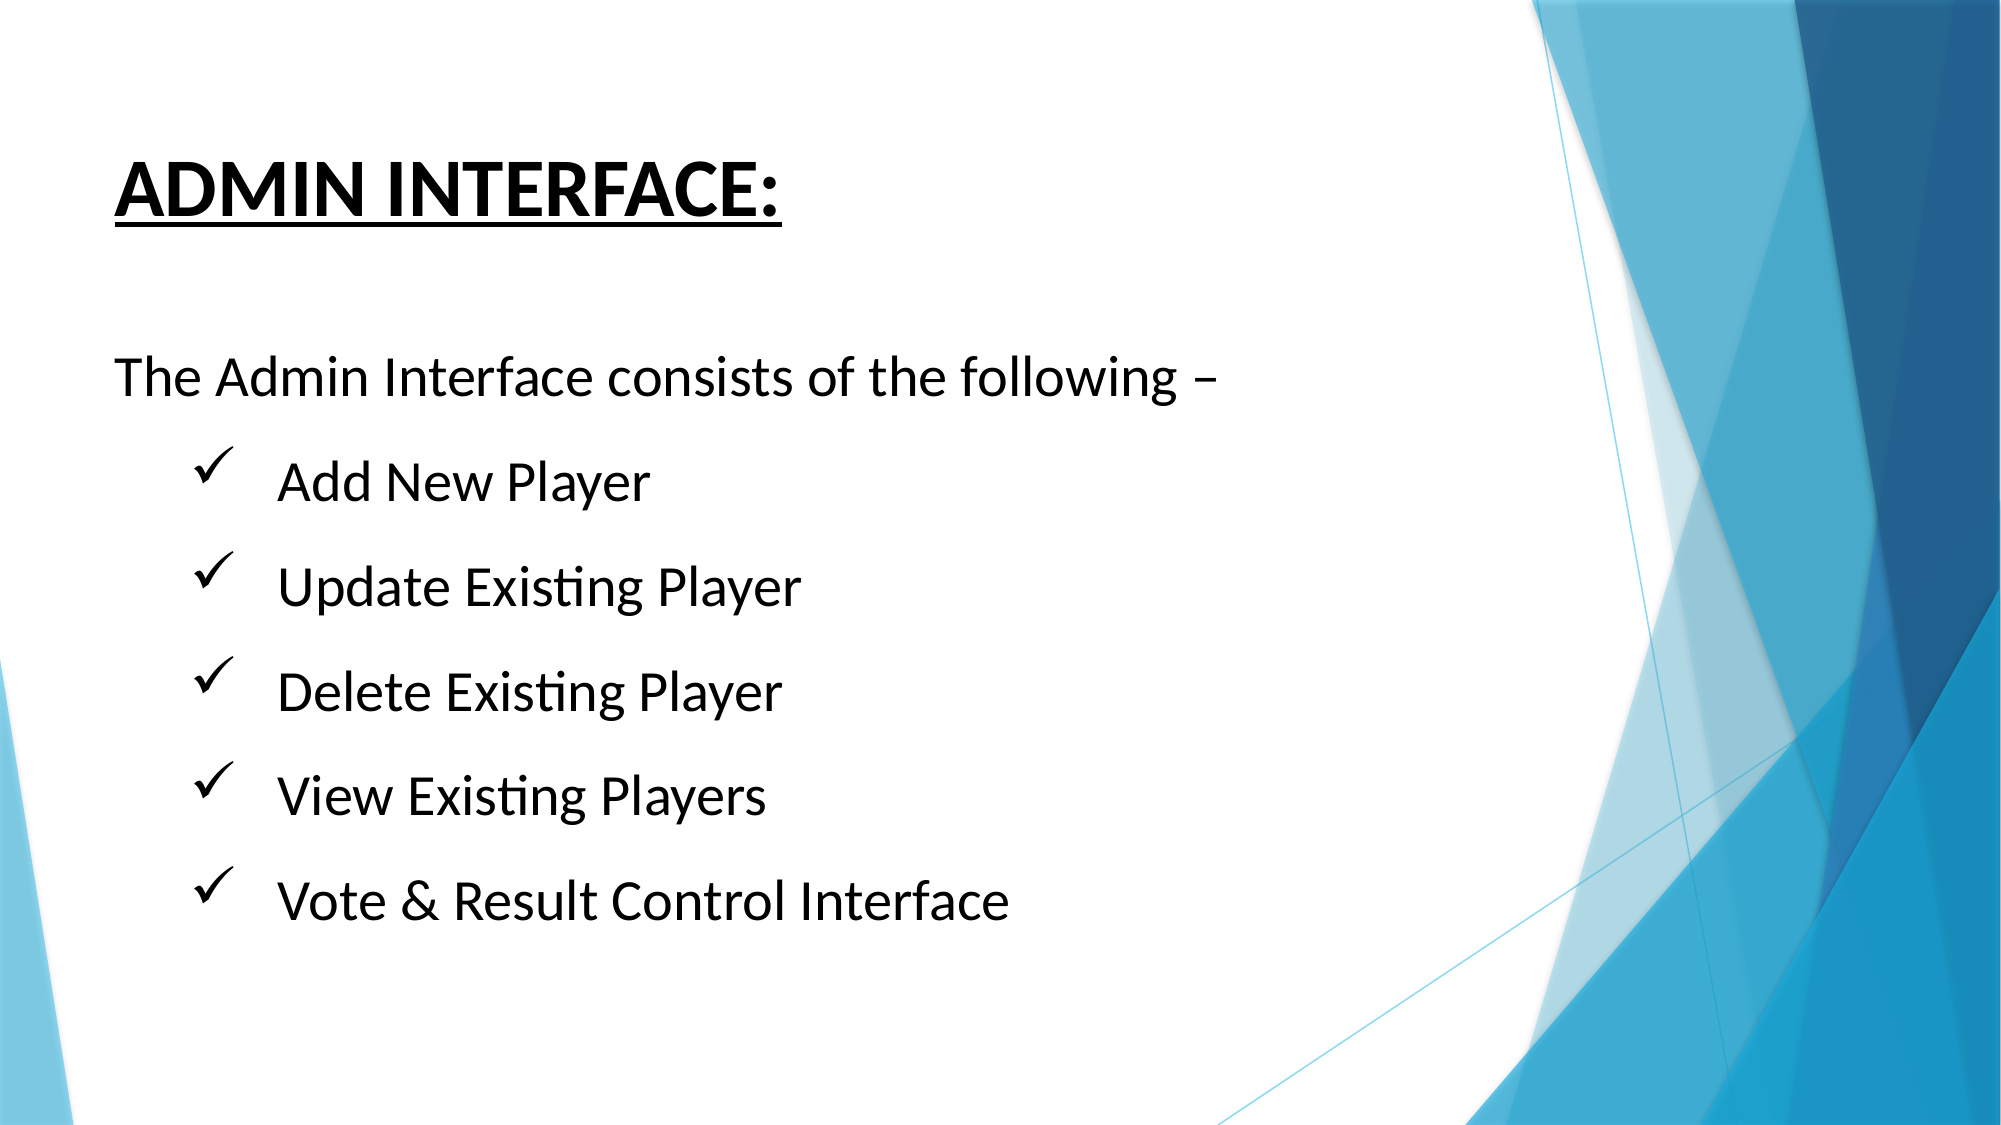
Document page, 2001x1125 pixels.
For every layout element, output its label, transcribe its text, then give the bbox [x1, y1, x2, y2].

text_box ADMIN INTERFACE: The Admin Interface consists of the following – Add New Player Update Existing Player Delete Existing Player View Existing Players Vote & Result Control Interface [99, 125, 1900, 940]
